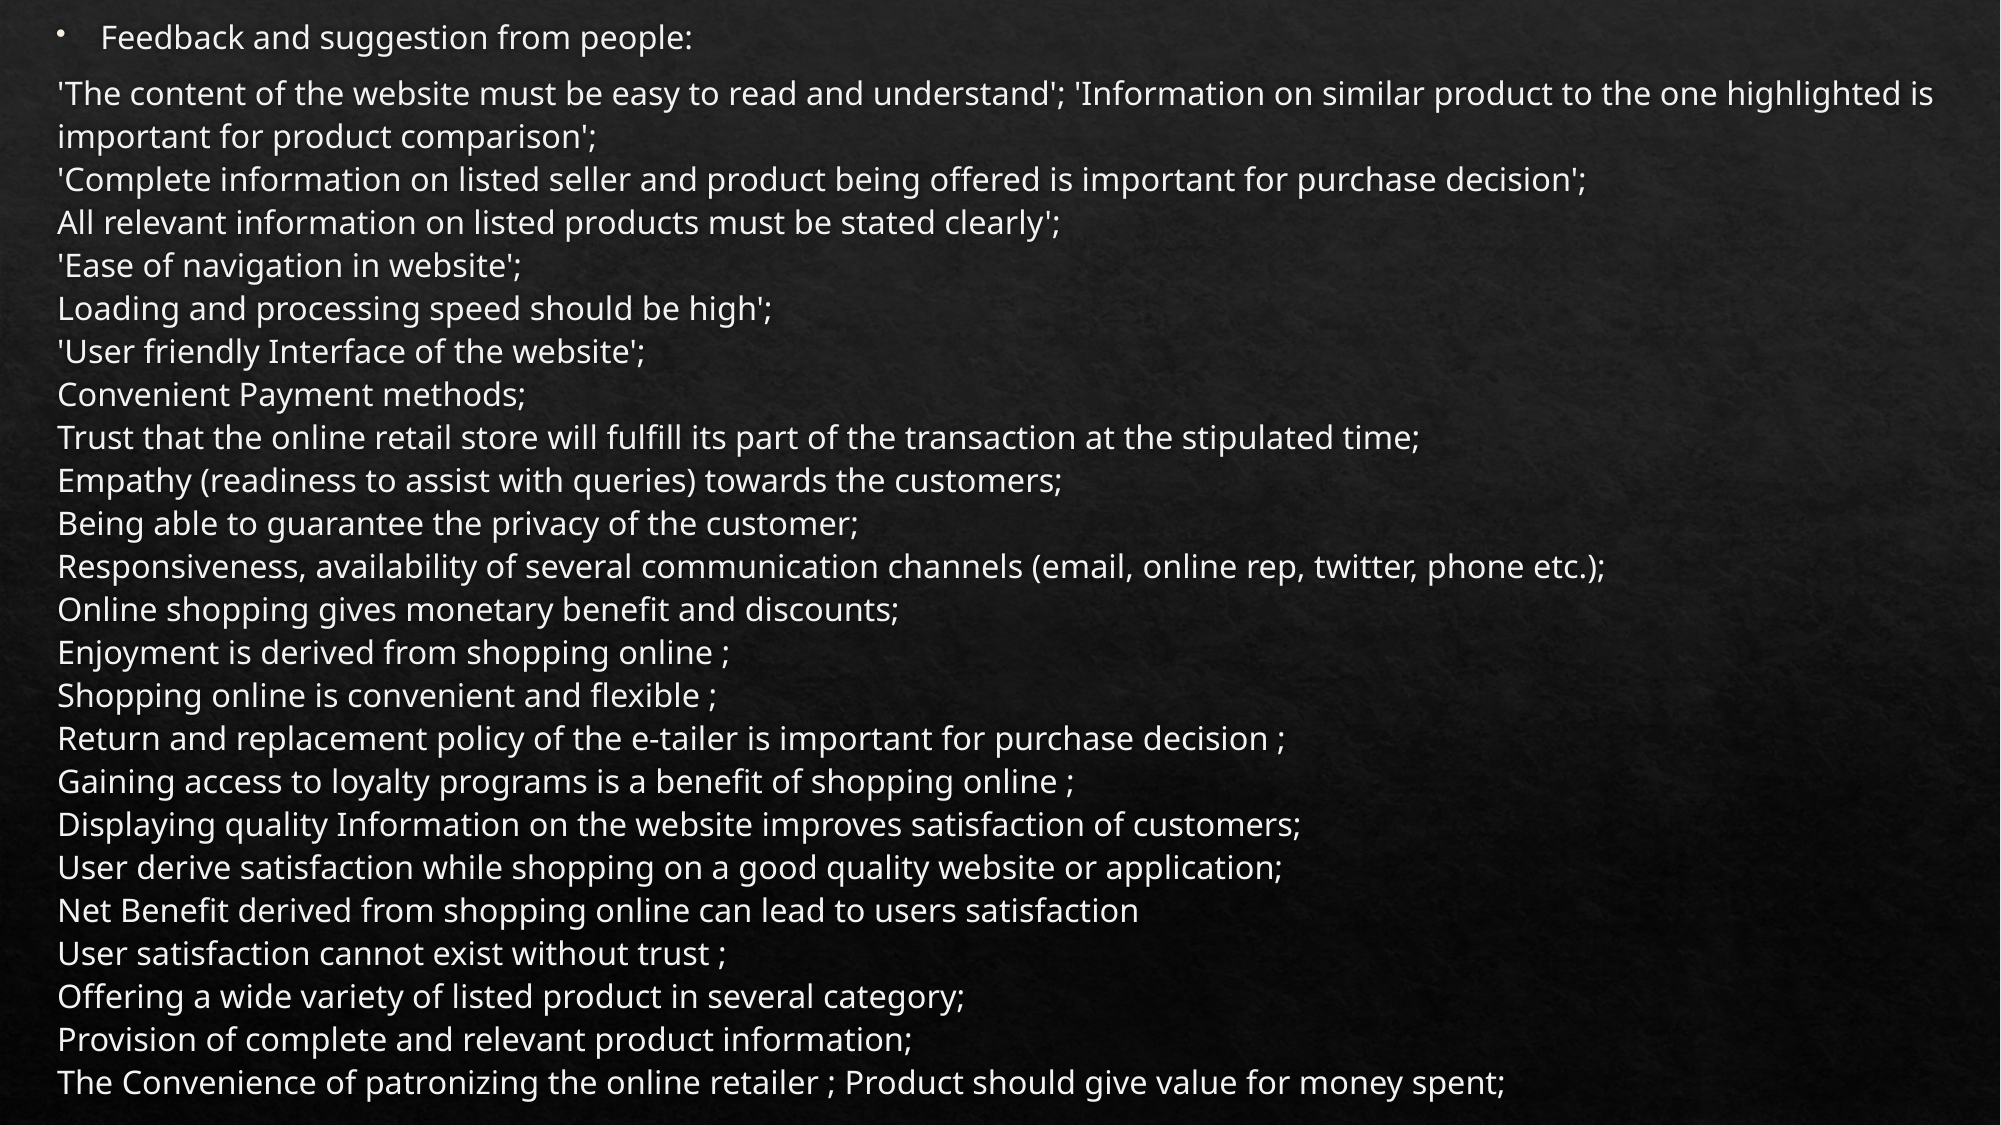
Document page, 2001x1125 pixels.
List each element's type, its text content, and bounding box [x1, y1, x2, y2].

list Feedback and suggestion from people: 'The content of the website must be easy to read and understand'; 'Information on similar product to the one highlighted is important for product comparison'; 'Complete information on listed seller and product being offered is important for purchase decision'; All relevant information on listed products must be stated clearly'; 'Ease of navigation in website'; Loading and processing speed should be high'; 'User friendly Interface of the website'; Convenient Payment methods; Trust that the online retail store will fulfill its part of the transaction at the stipulated time; Empathy (readiness to assist with queries) towards the customers; Being able to guarantee the privacy of the customer; Responsiveness, availability of several communication channels (email, online rep, twitter, phone etc.); Online shopping gives monetary benefit and discounts; Enjoyment is derived from shopping online ; Shopping online is convenient and flexible ; Return and replacement policy of the e-tailer is important for purchase decision ; Gaining access to loyalty programs is a benefit of shopping online ; Displaying quality Information on the website improves satisfaction of customers; User derive satisfaction while shopping on a good quality website or application; Net Benefit derived from shopping online can lead to users satisfaction User satisfaction cannot exist without trust ; Offering a wide variety of listed product in several category; Provision of complete and relevant product information; The Convenience of patronizing the online retailer ; Product should give value for money spent; [36, 5, 1993, 1115]
